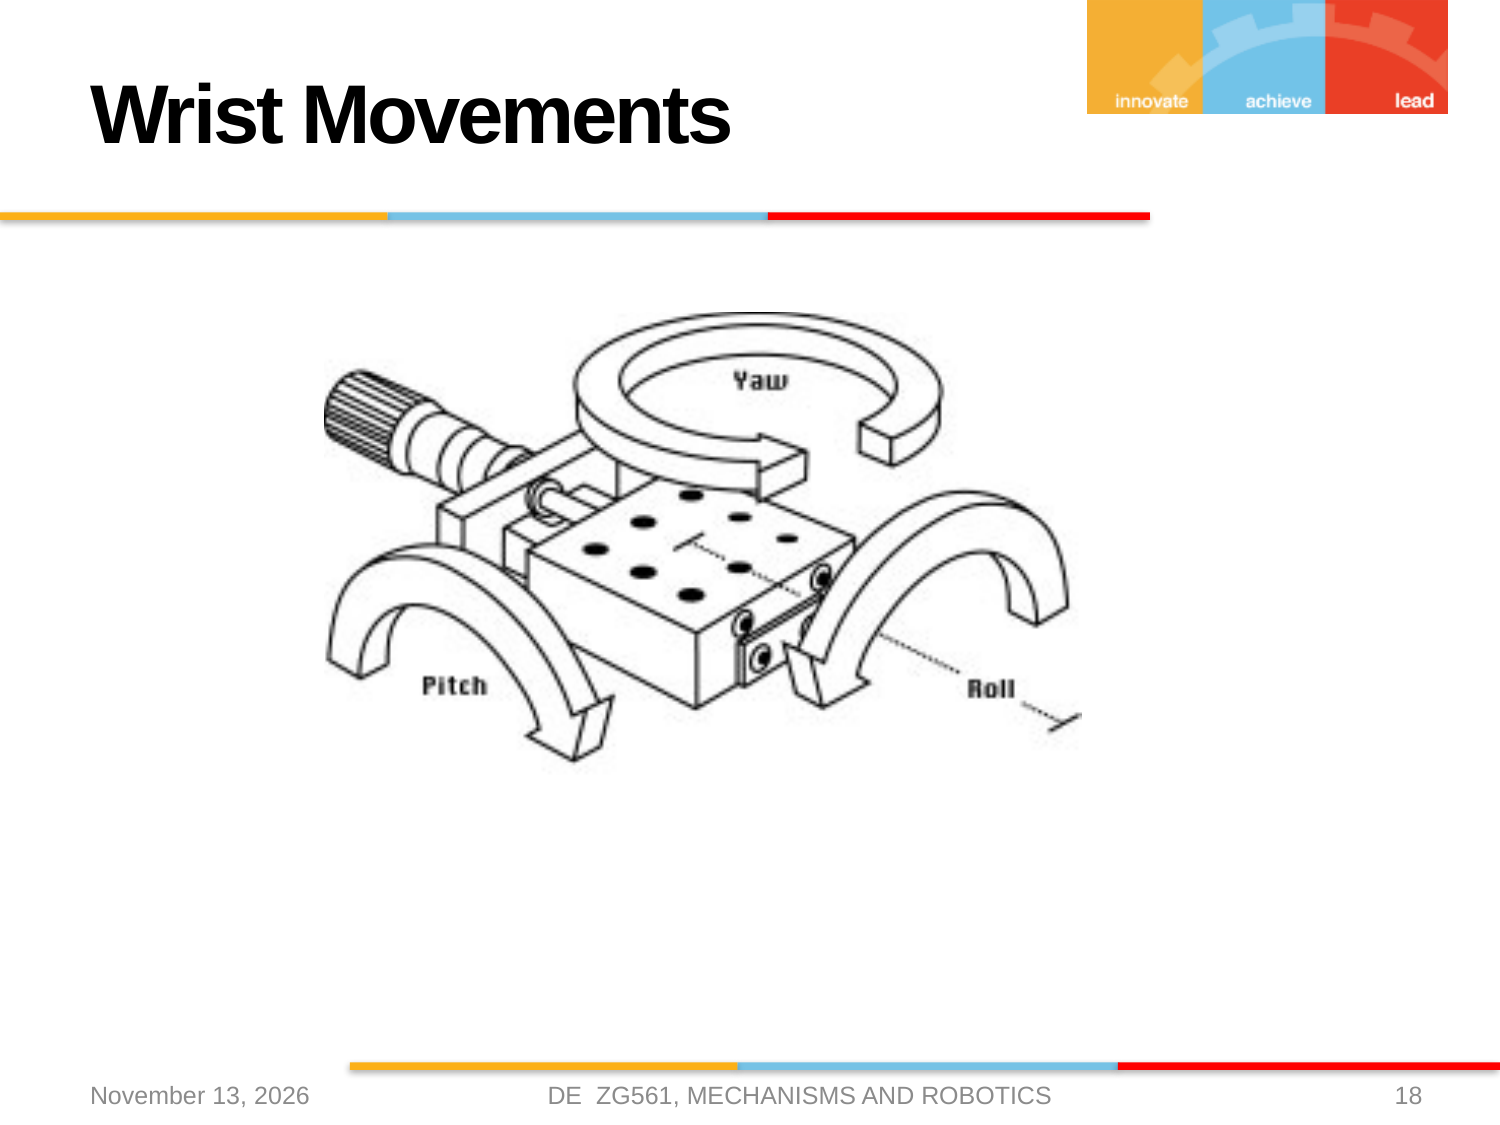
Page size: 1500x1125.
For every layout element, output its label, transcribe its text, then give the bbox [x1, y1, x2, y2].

picture [1087, 0, 1448, 114]
footer DE ZG561, MECHANISMS AND ROBOTICS [512, 1065, 1088, 1125]
picture [324, 312, 1083, 845]
slide_number 18 [1088, 1065, 1438, 1125]
title Wrist Movements [75, 45, 1425, 175]
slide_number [75, 1065, 425, 1125]
